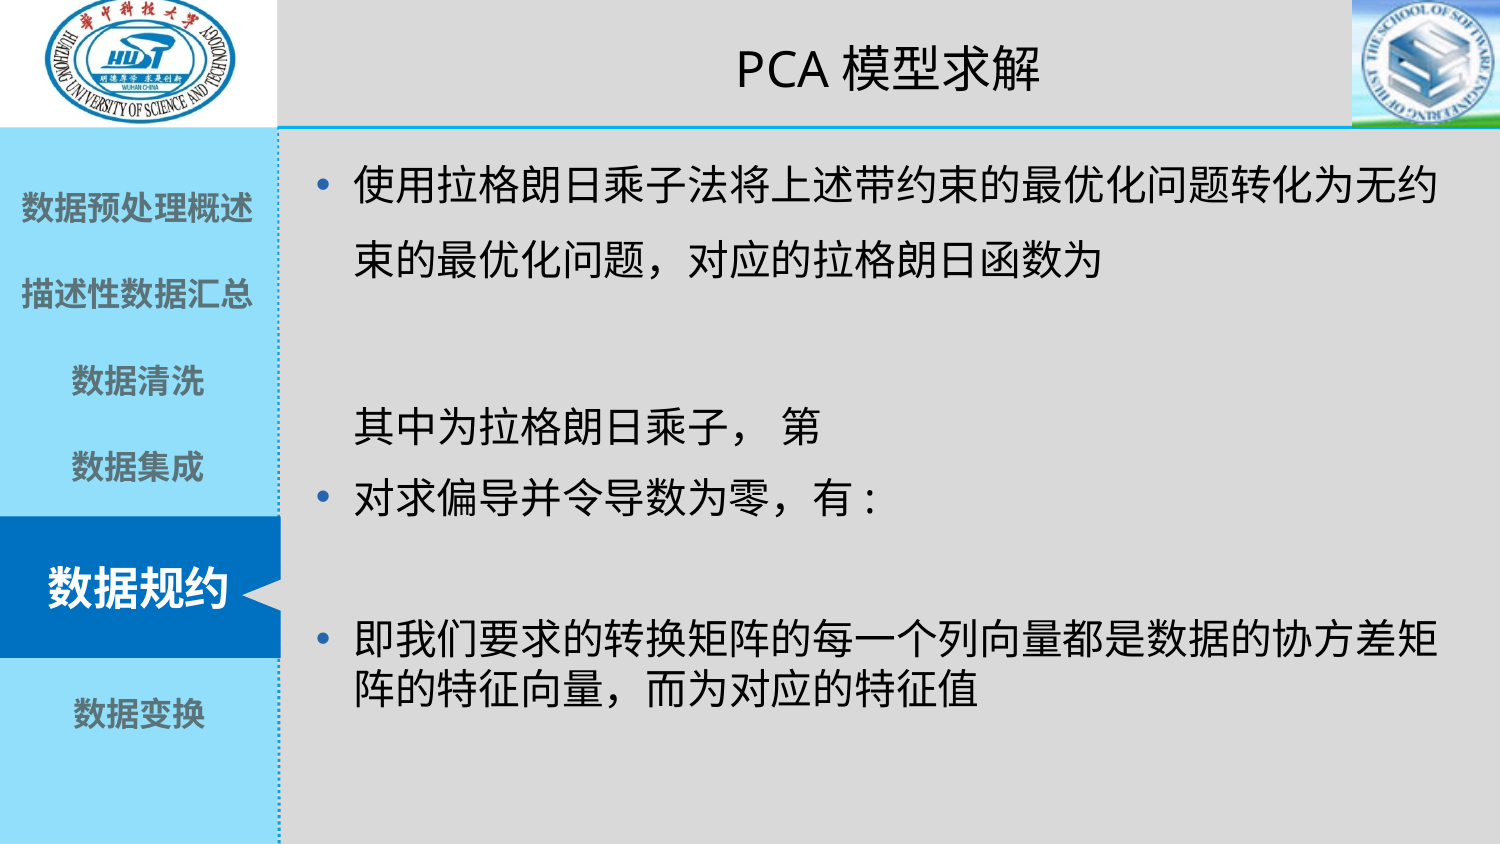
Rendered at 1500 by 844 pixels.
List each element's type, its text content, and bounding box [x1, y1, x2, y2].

picture [38, 0, 242, 127]
text_box PCA模型求解 [277, 0, 1500, 127]
